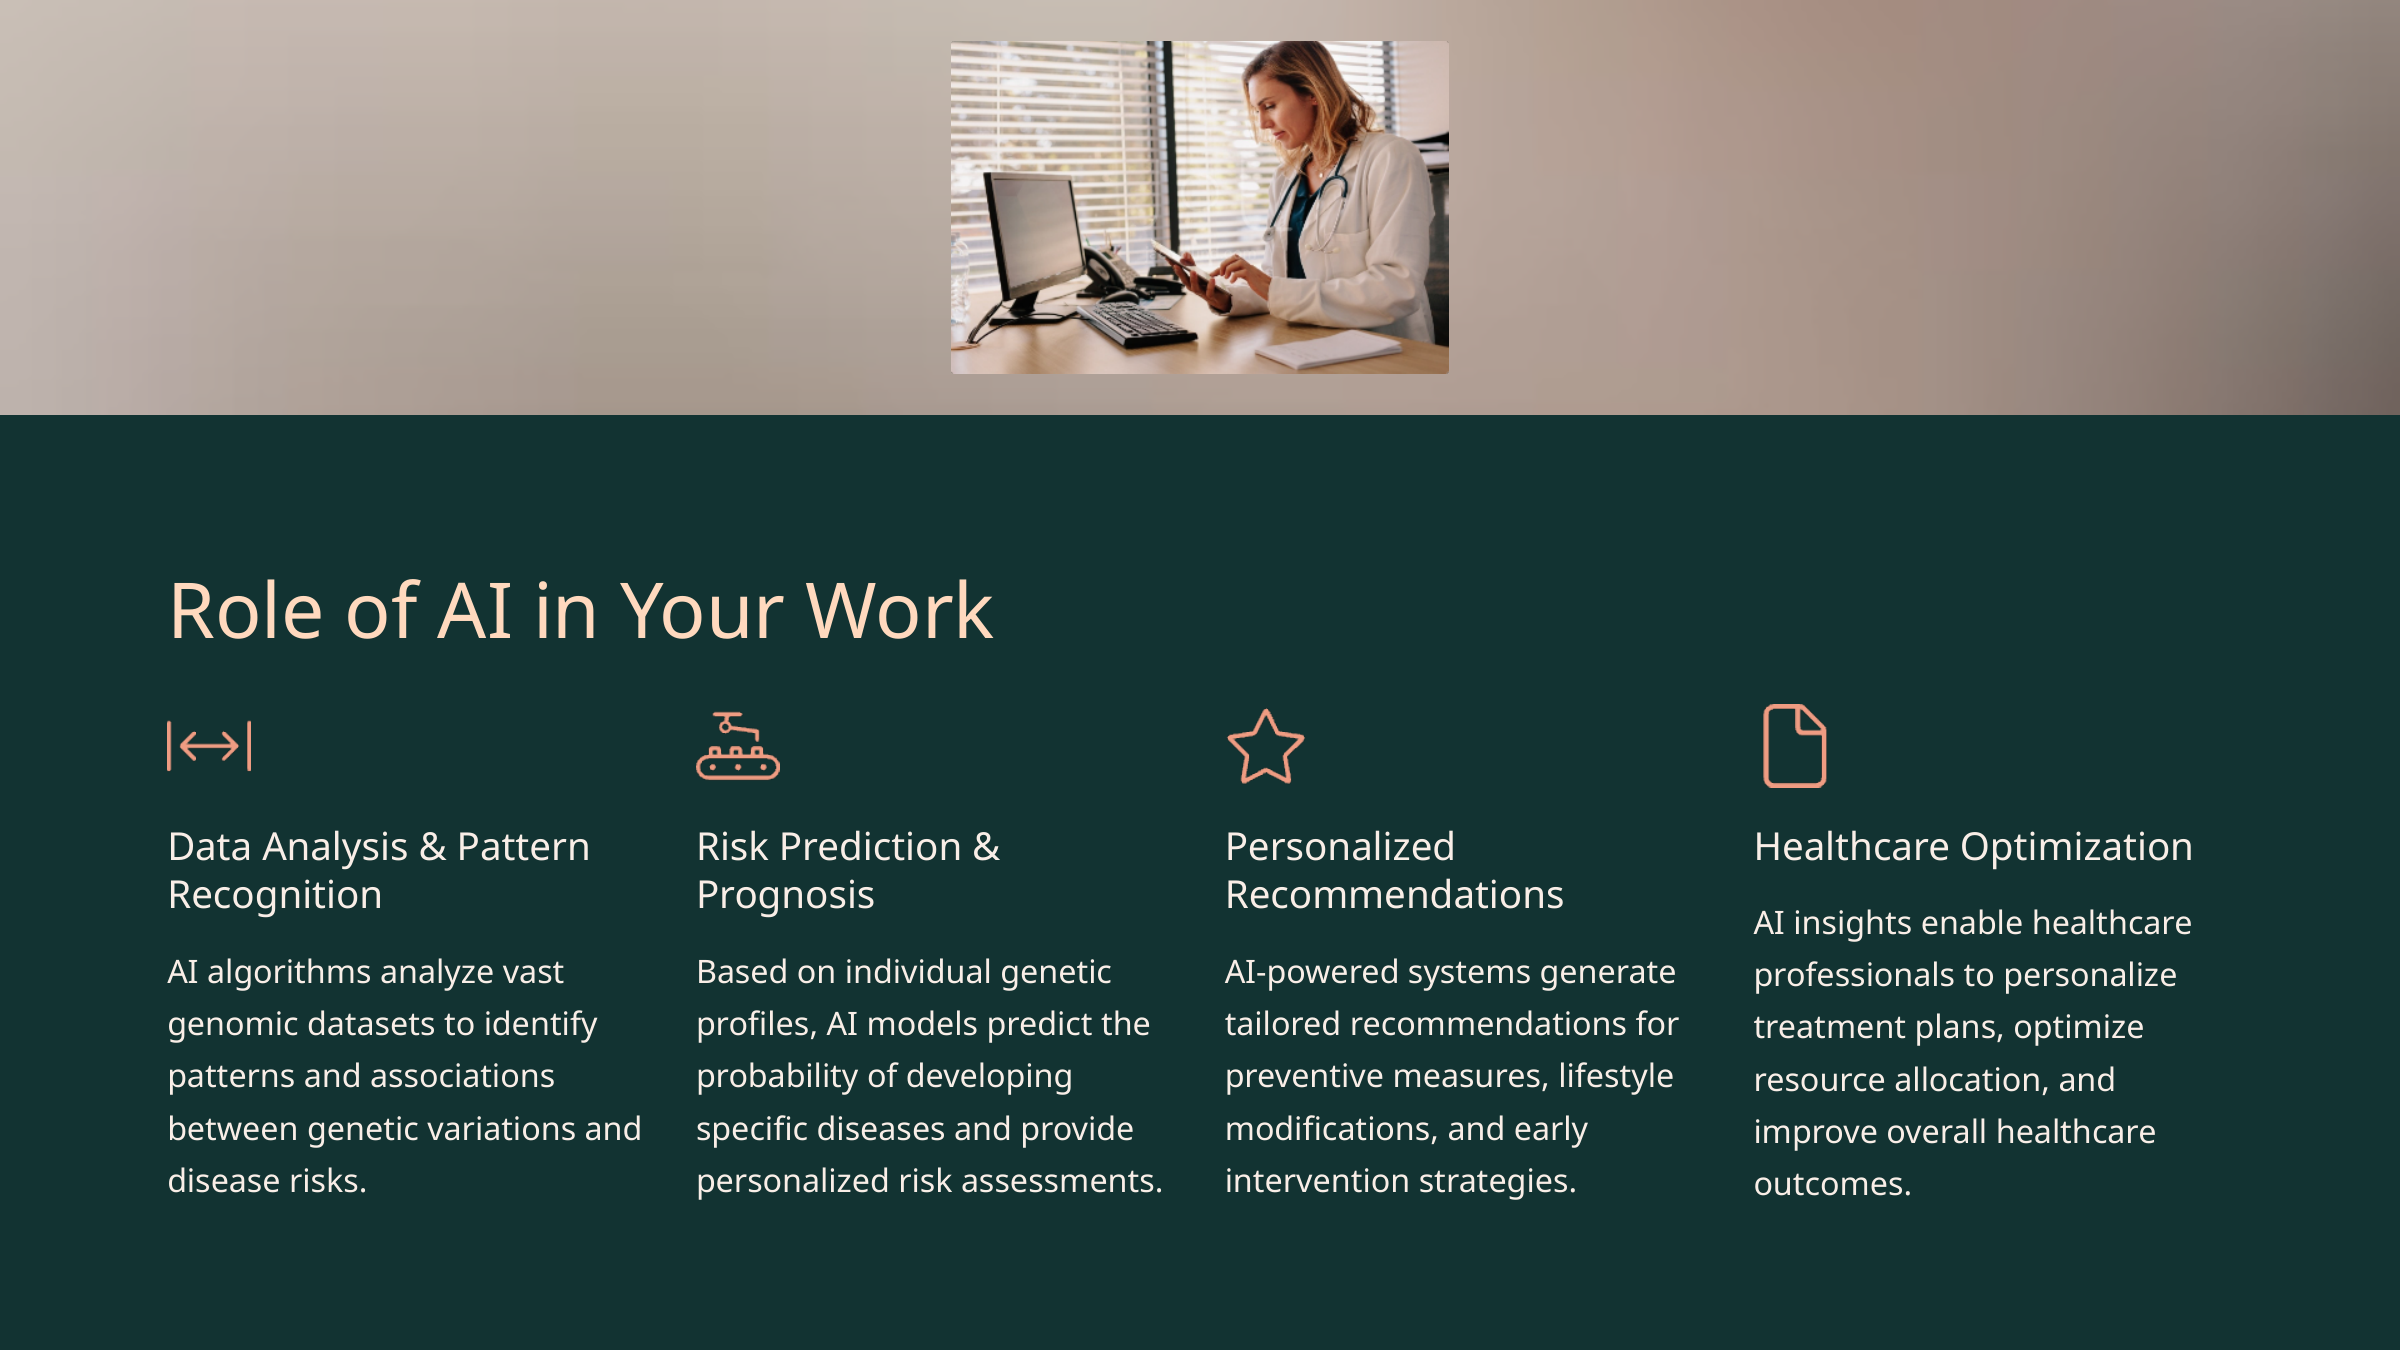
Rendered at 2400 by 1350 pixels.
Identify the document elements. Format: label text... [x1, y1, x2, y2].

text_box Role of AI in Your Work [167, 557, 991, 655]
text_box Healthcare Optimization [1753, 820, 2186, 870]
picture [1753, 704, 1837, 788]
picture [696, 704, 780, 788]
text_box AI insights enable healthcare professionals to personalize treatment plans, optimize resource allocation, and improve overall healthcare outcomes. [1753, 889, 2233, 1208]
text_box [0, 415, 2400, 1350]
picture [1224, 704, 1308, 788]
text_box Personalized Recommendations [1224, 820, 1704, 919]
text_box Based on individual genetic profiles, AI models predict the probability of developing specific diseases and provide personalized risk assessments. [696, 938, 1176, 1204]
picture [167, 704, 251, 788]
picture [0, 0, 2400, 415]
text_box AI-powered systems generate tailored recommendations for preventive measures, lifestyle modifications, and early intervention strategies. [1224, 938, 1704, 1204]
text_box Risk Prediction & Prognosis [696, 820, 1176, 919]
text_box AI algorithms analyze vast genomic datasets to identify patterns and associations between genetic variations and disease risks. [167, 938, 647, 1204]
text_box Data Analysis & Pattern Recognition [167, 820, 647, 919]
